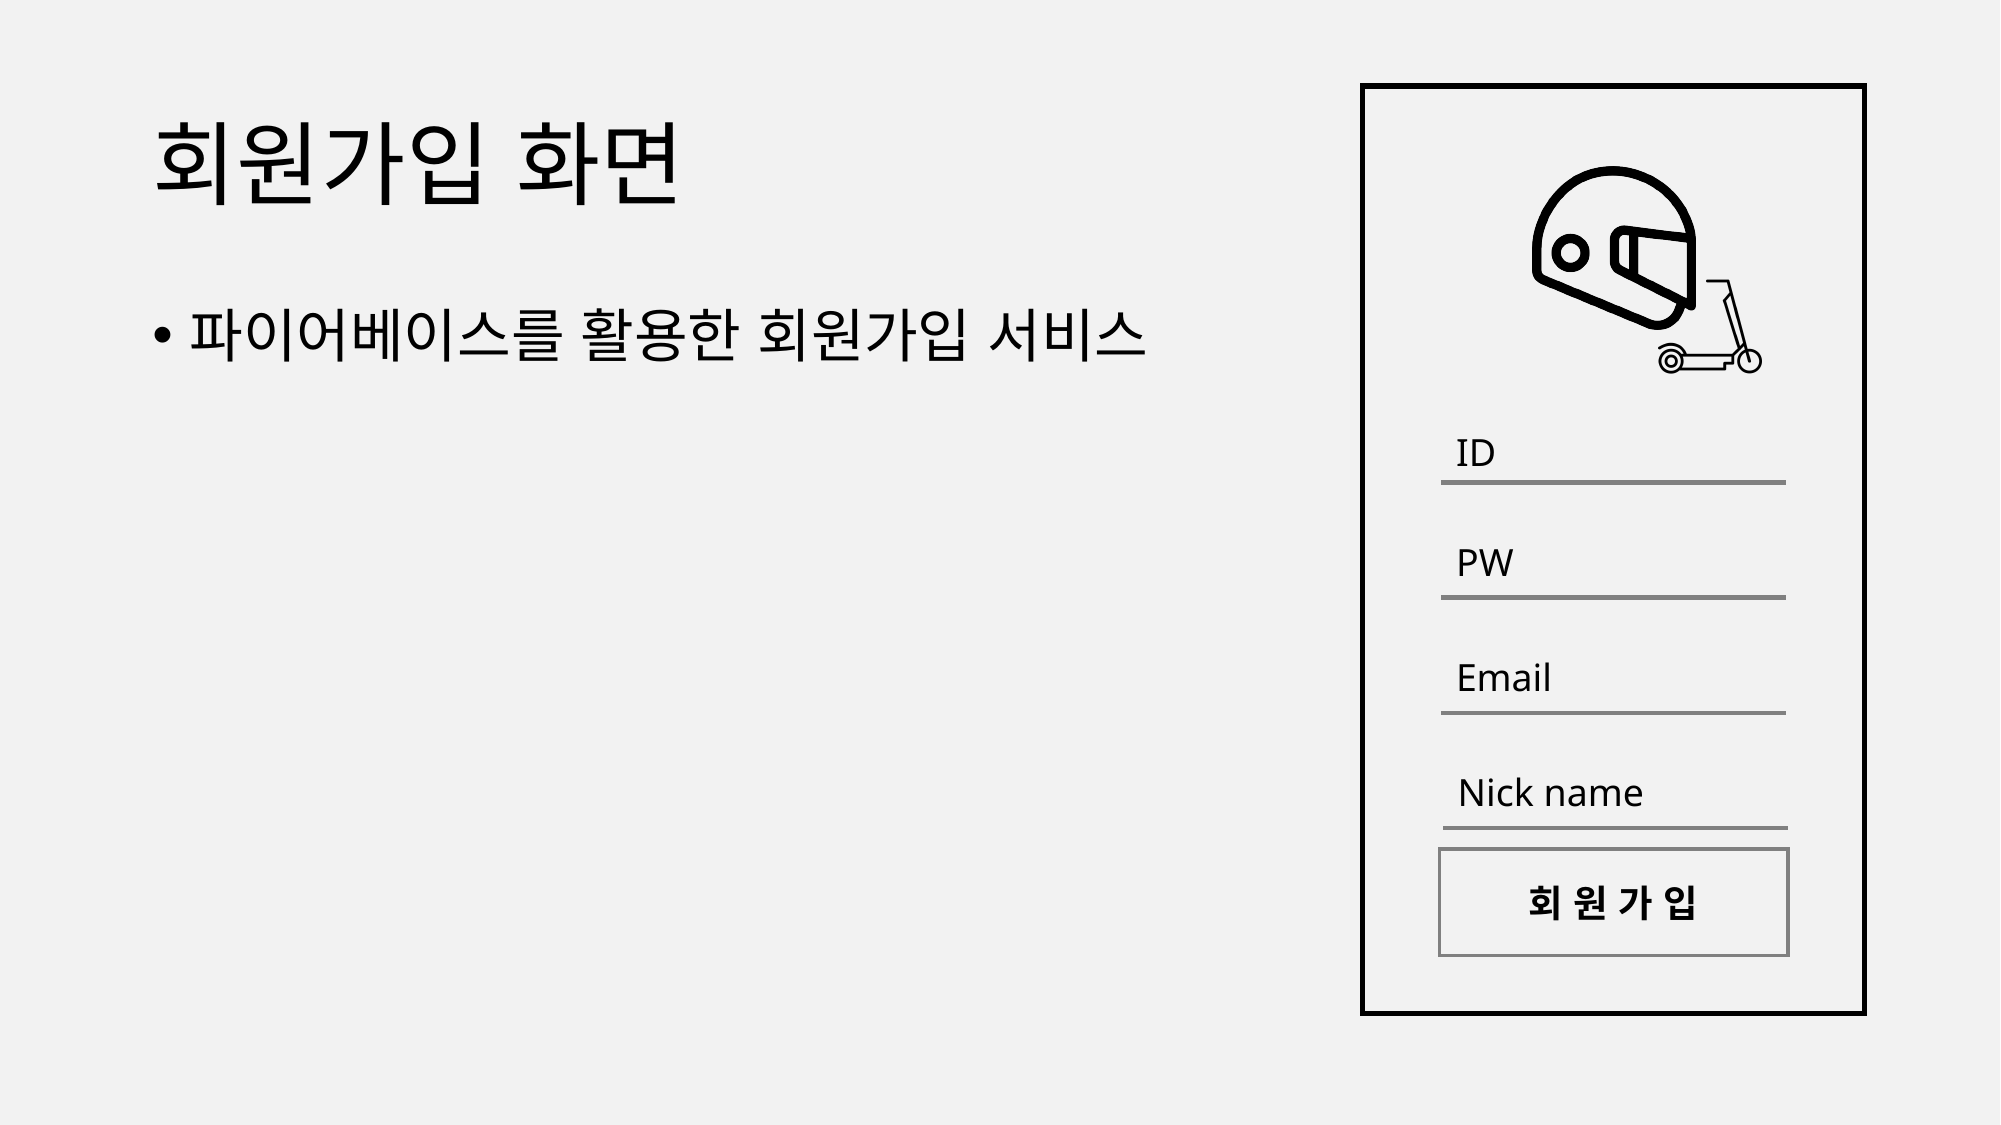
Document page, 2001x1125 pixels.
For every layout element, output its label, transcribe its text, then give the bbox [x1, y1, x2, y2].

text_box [1362, 86, 1865, 1014]
list 파이어베이스를 활용한 회원가입 서비스 [137, 299, 1360, 1014]
title 회원가입 화면 [137, 59, 1863, 278]
